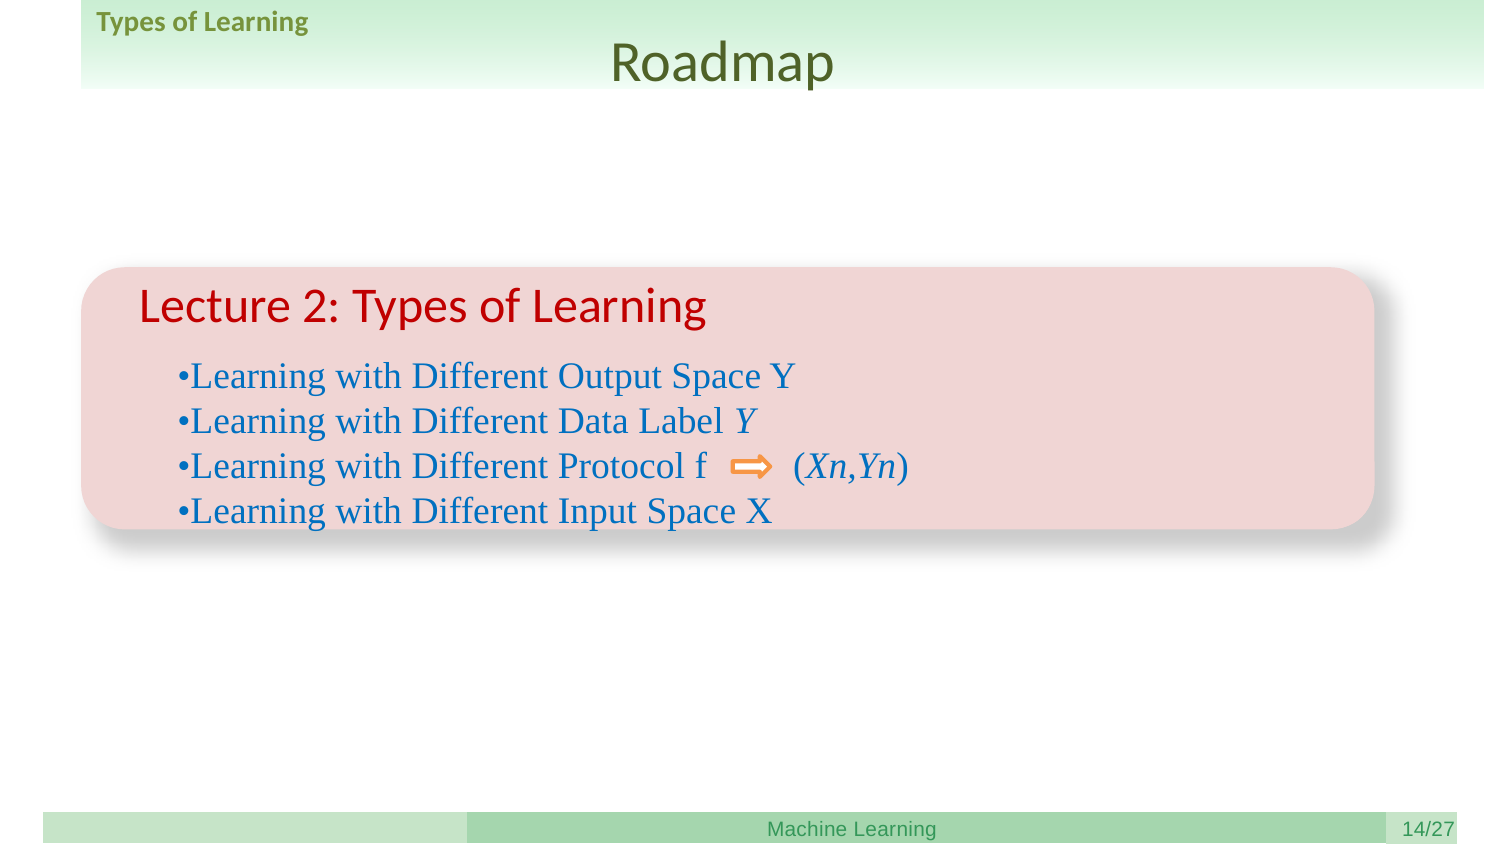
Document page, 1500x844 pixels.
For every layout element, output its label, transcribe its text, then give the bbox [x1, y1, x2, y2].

text_box Roadmap [236, 16, 1210, 169]
text_box [438, 0, 1485, 90]
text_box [80, 266, 1375, 530]
text_box [42, 811, 467, 844]
text_box [79, 0, 236, 90]
text_box [467, 811, 1387, 844]
text_box [1385, 812, 1457, 844]
text_box Types of Learning [84, 0, 438, 44]
slide_number /27 [1393, 815, 1457, 842]
footer Machine Learning [765, 815, 1089, 842]
